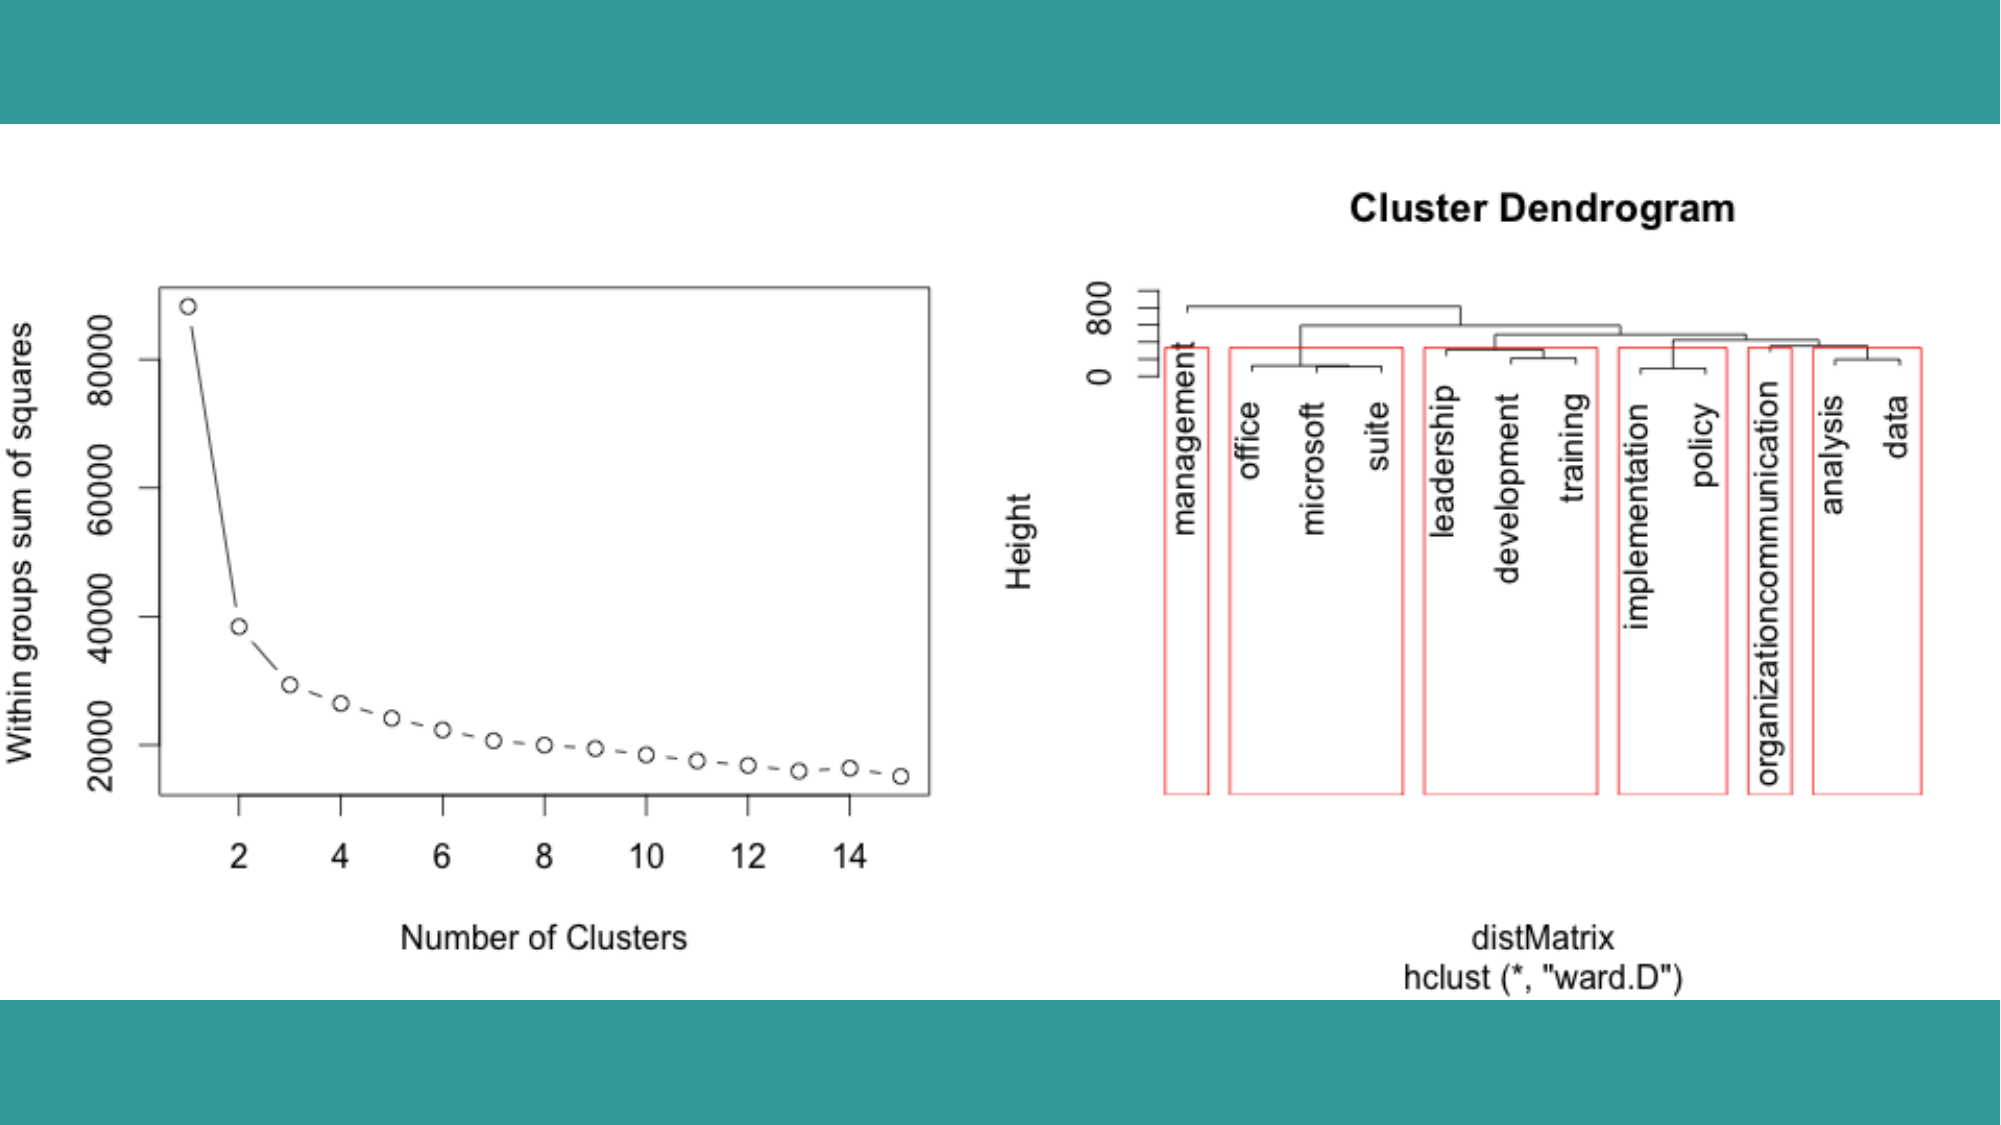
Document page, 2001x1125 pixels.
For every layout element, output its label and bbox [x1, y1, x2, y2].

picture [0, 124, 2000, 1001]
